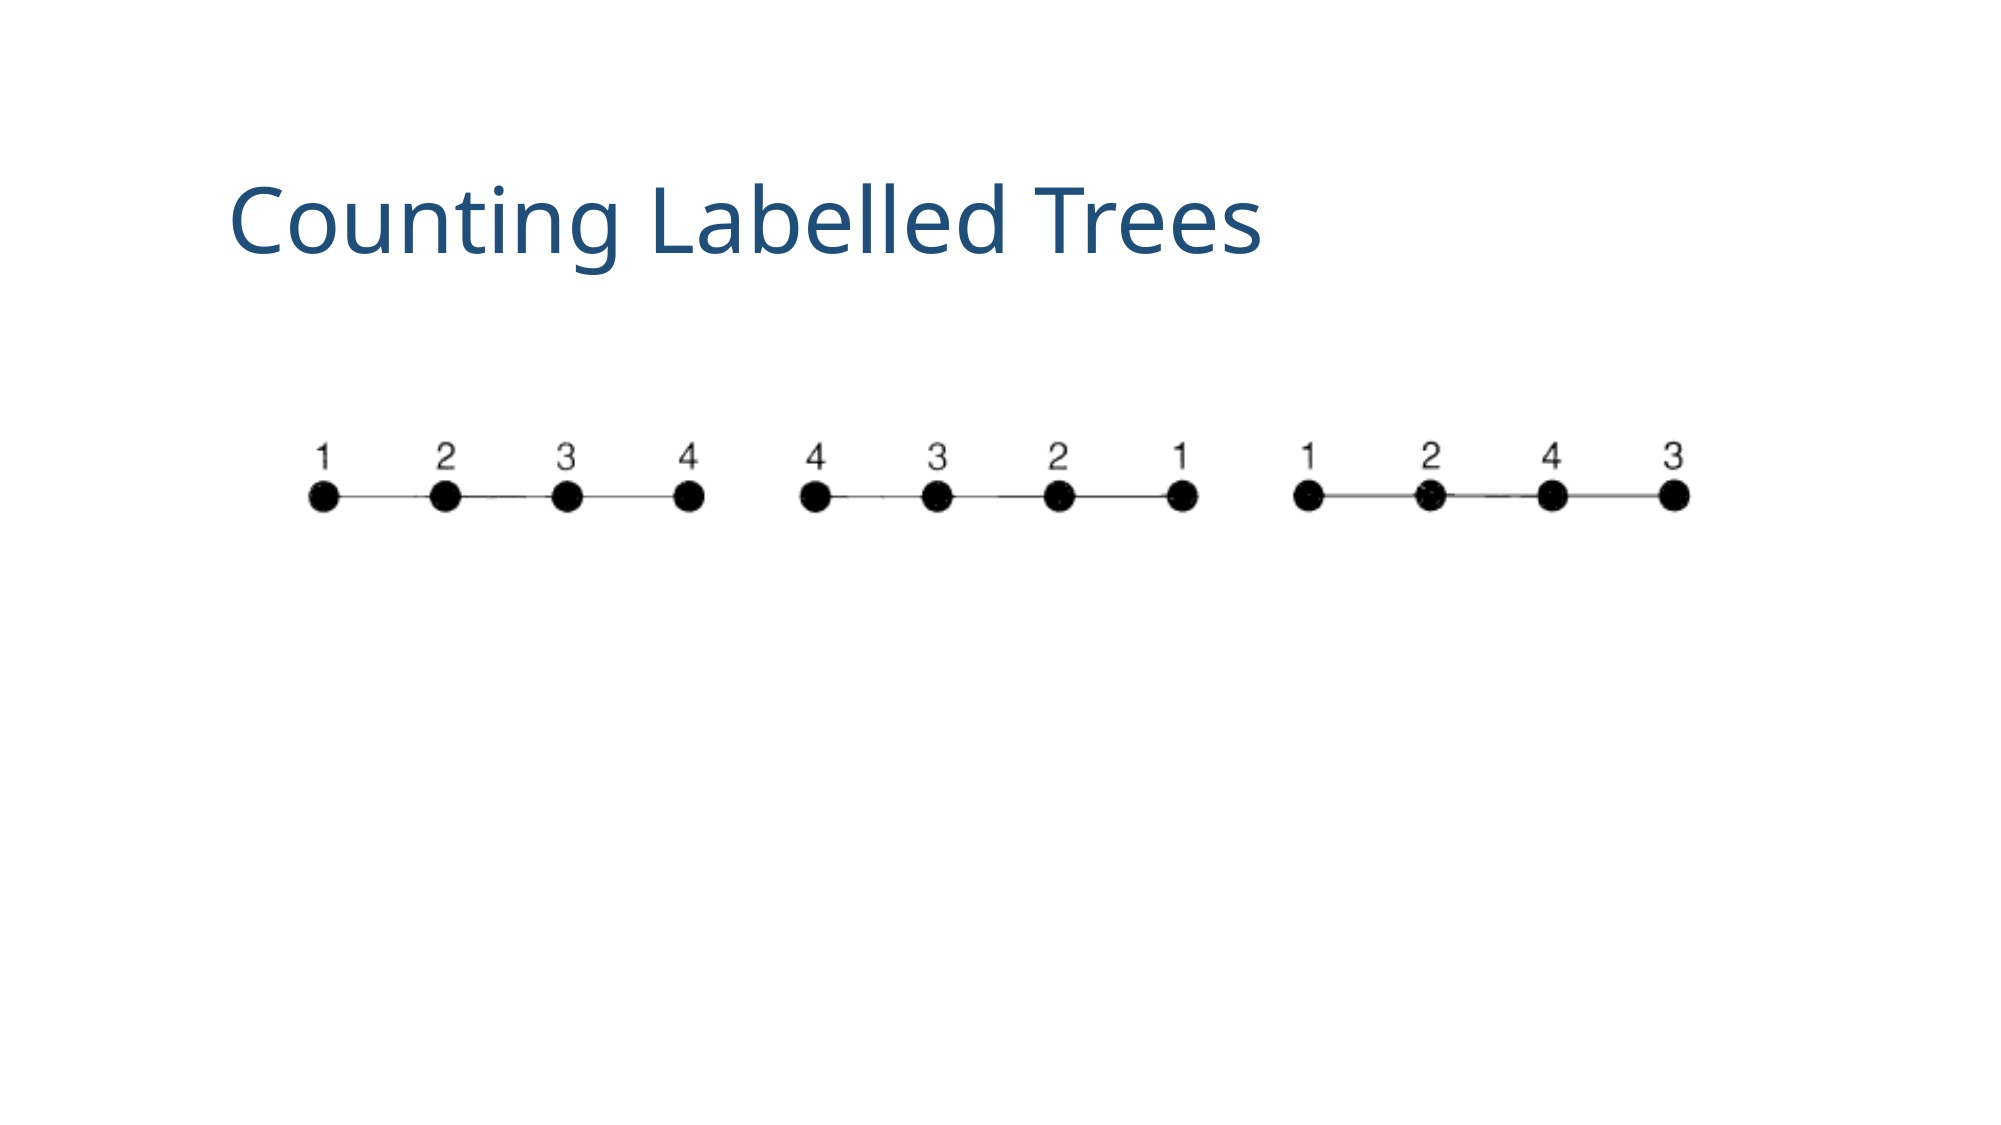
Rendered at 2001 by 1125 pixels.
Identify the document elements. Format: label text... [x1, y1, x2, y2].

picture [289, 419, 1710, 537]
title Counting Labelled Trees [212, 161, 1788, 288]
